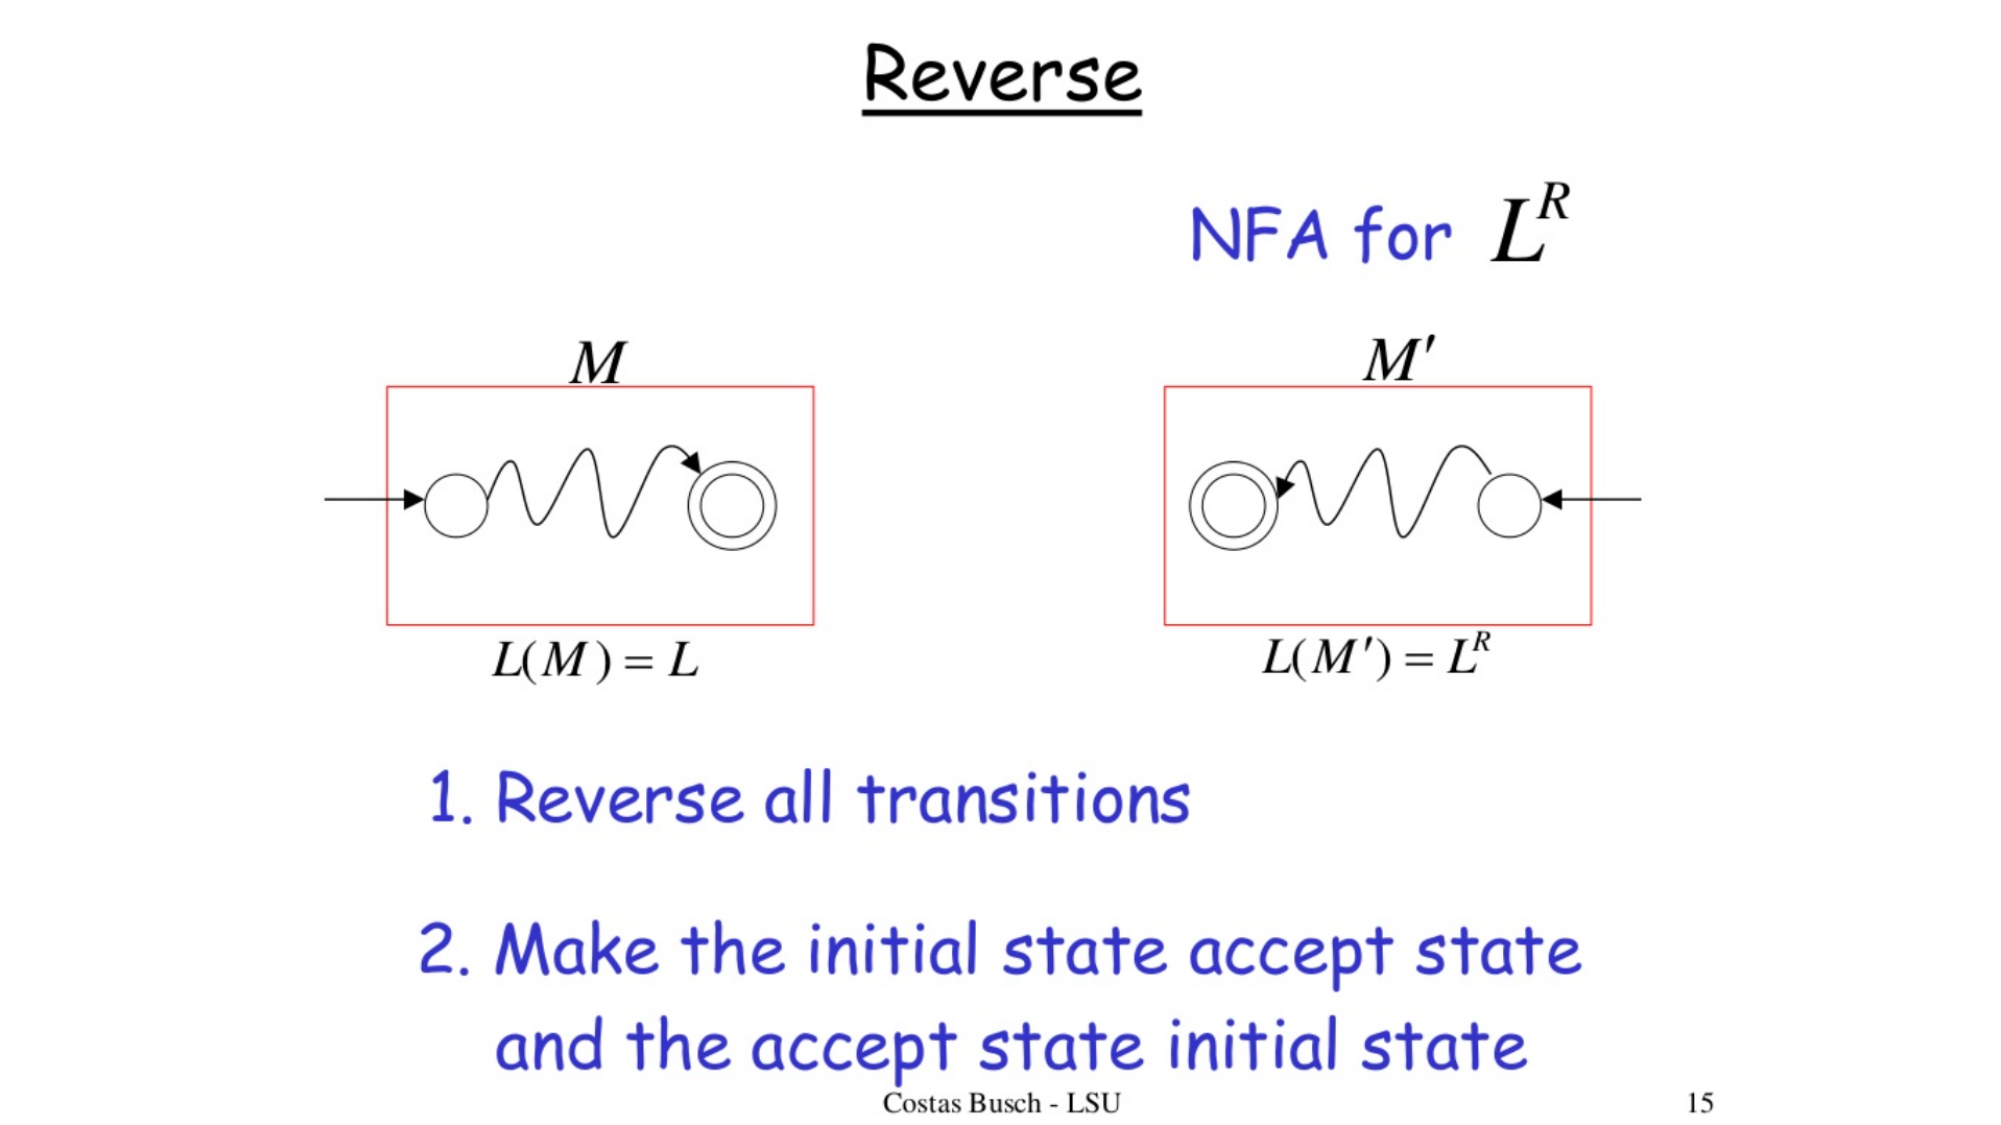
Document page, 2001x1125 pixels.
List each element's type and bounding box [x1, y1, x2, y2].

picture [258, 0, 1742, 1125]
